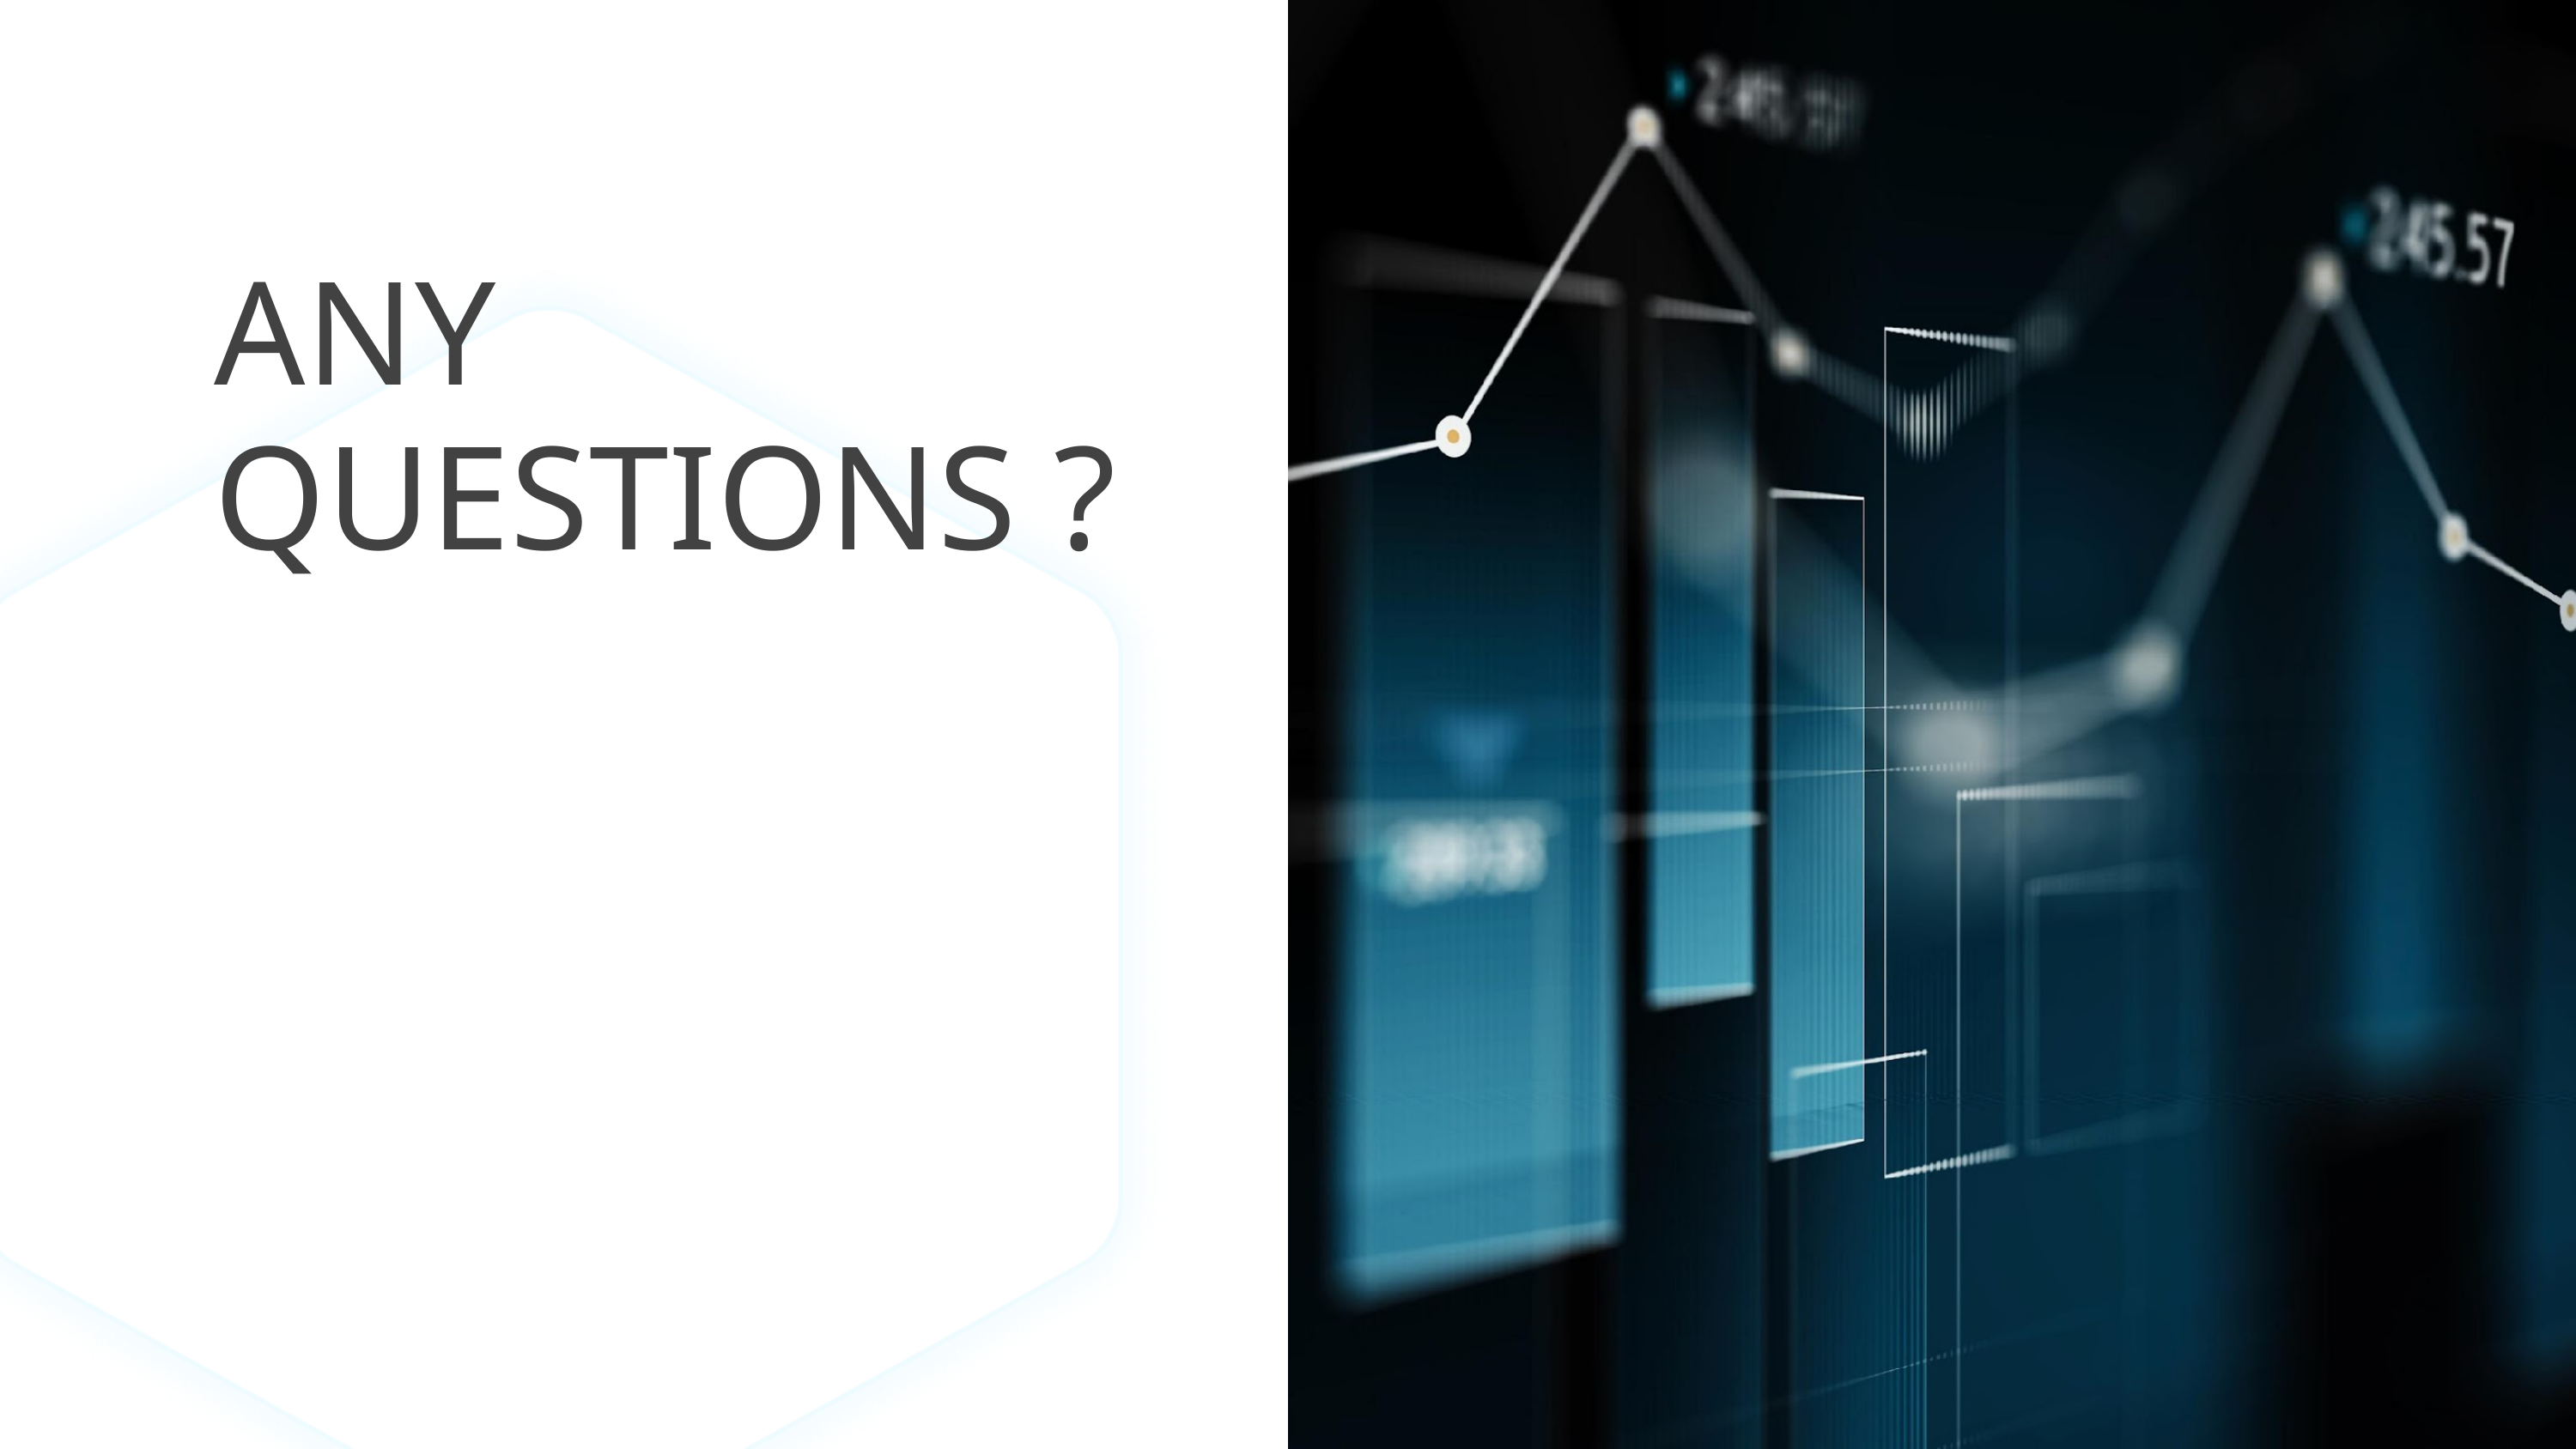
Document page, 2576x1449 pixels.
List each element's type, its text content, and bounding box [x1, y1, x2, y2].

text_box [1287, 0, 2576, 1449]
text_box [0, 0, 1287, 1449]
text_box ANY QUESTIONS ? [214, 253, 1288, 584]
